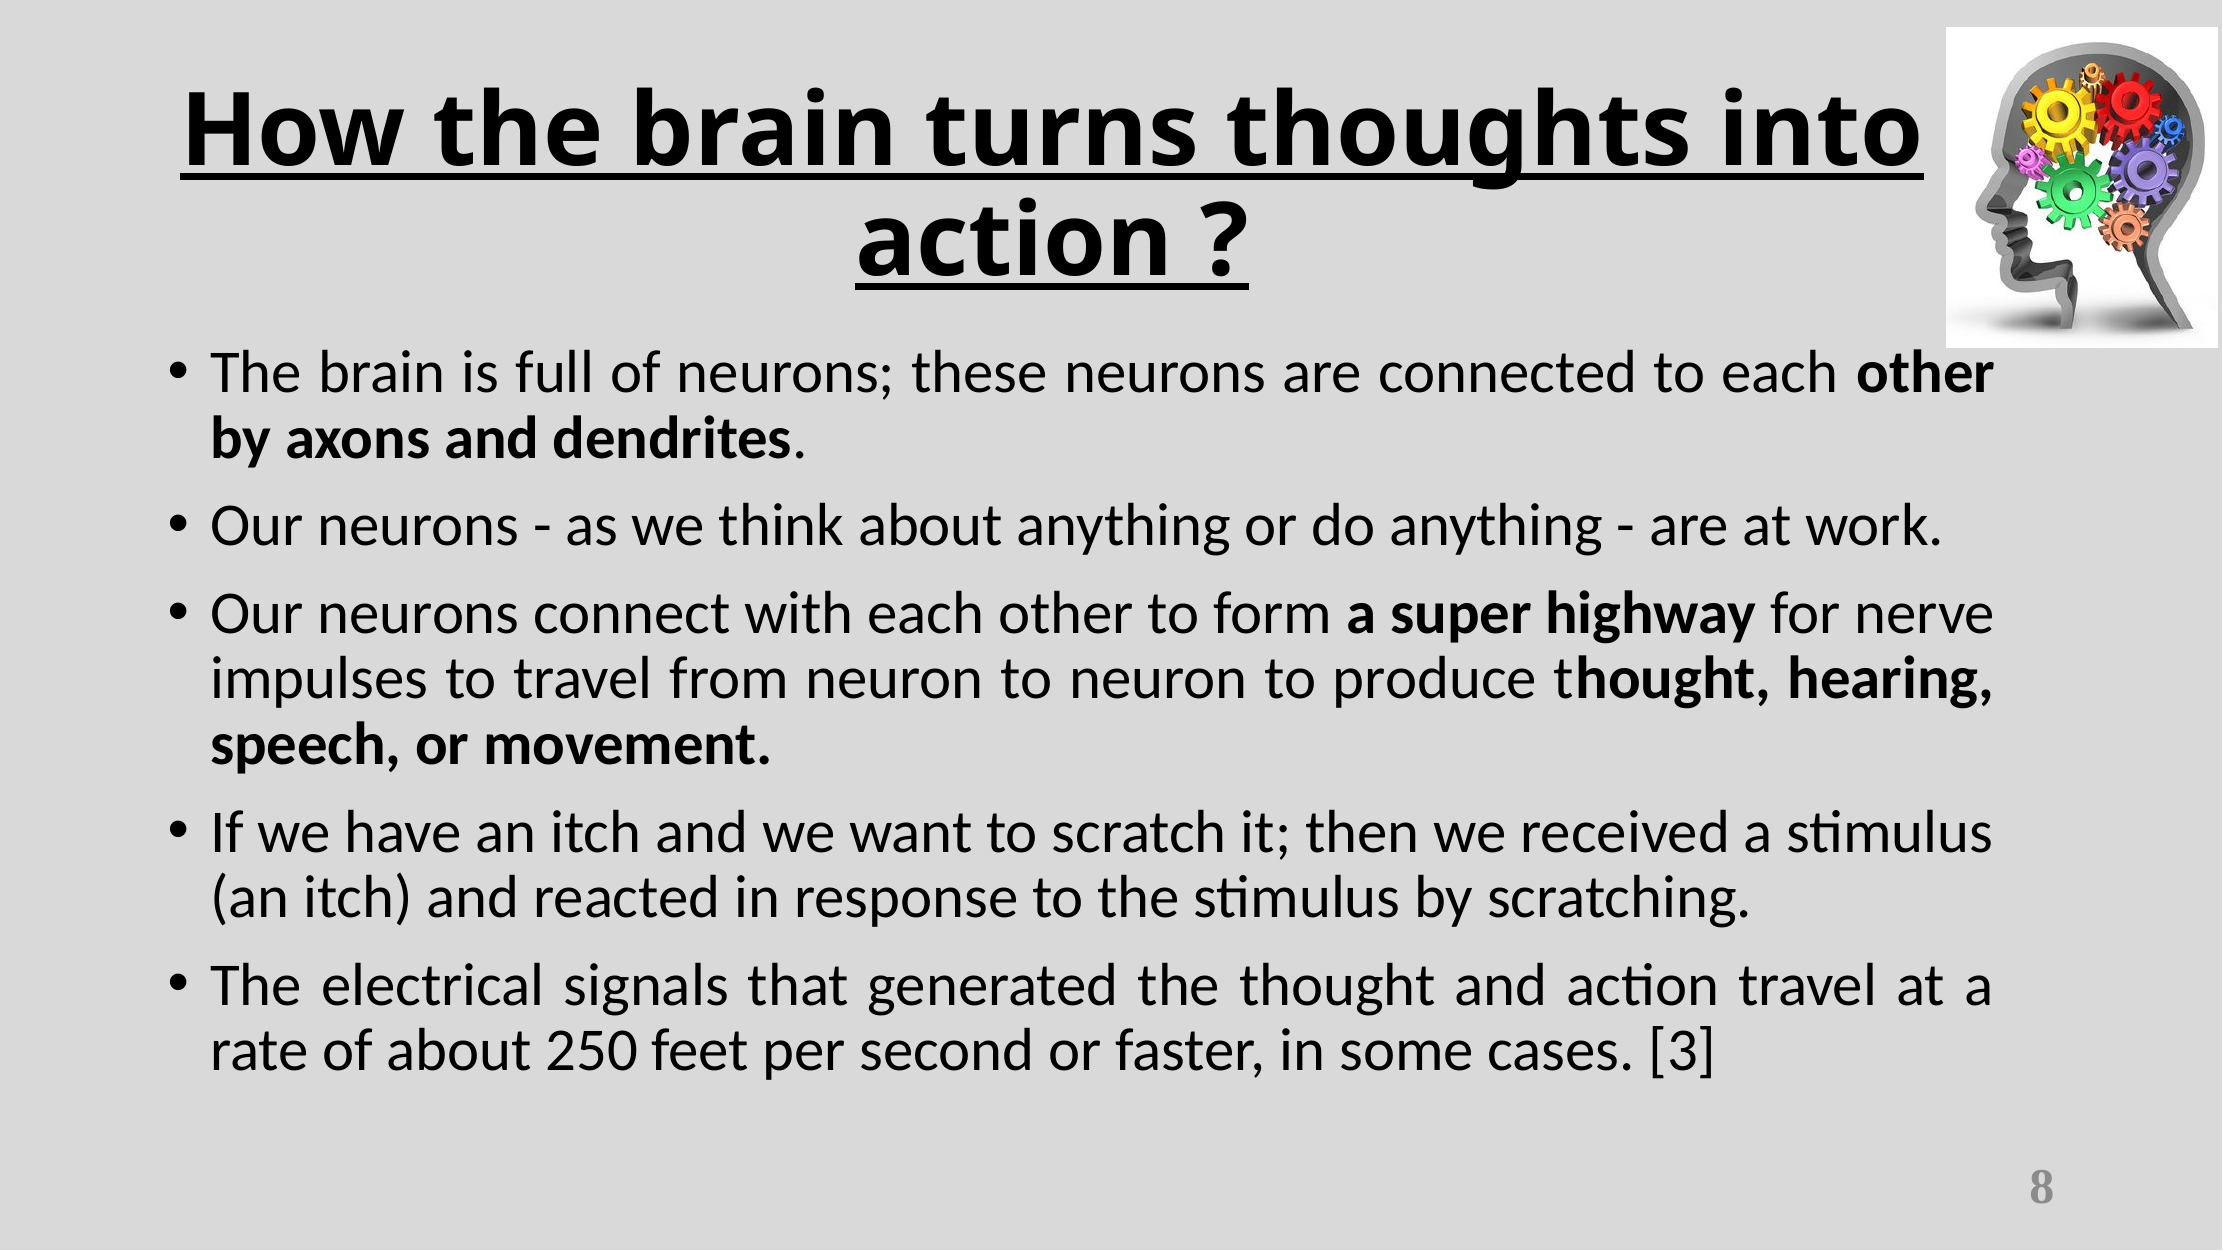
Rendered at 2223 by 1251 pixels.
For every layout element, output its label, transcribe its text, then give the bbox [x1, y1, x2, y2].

slide_number 8 [1569, 1150, 2070, 1217]
title How the brain turns thoughts into action ? [93, 66, 1946, 309]
picture [1946, 27, 2218, 348]
list The brain is full of neurons; these neurons are connected to each other by axons and dendrites. Our neurons - as we think about anything or do anything - are at work. Our neurons connect with each other to form a super highway for nerve impulses to travel from neuron to neuron to produce thought, hearing, speech, or movement. If we have an itch and we want to scratch it; then we received a stimulus (an itch) and reacted in response to the stimulus by scratching. The electrical signals that generated the thought and action travel at a rate of about 250 feet per second or faster, in some cases. [3] [152, 332, 2011, 1188]
